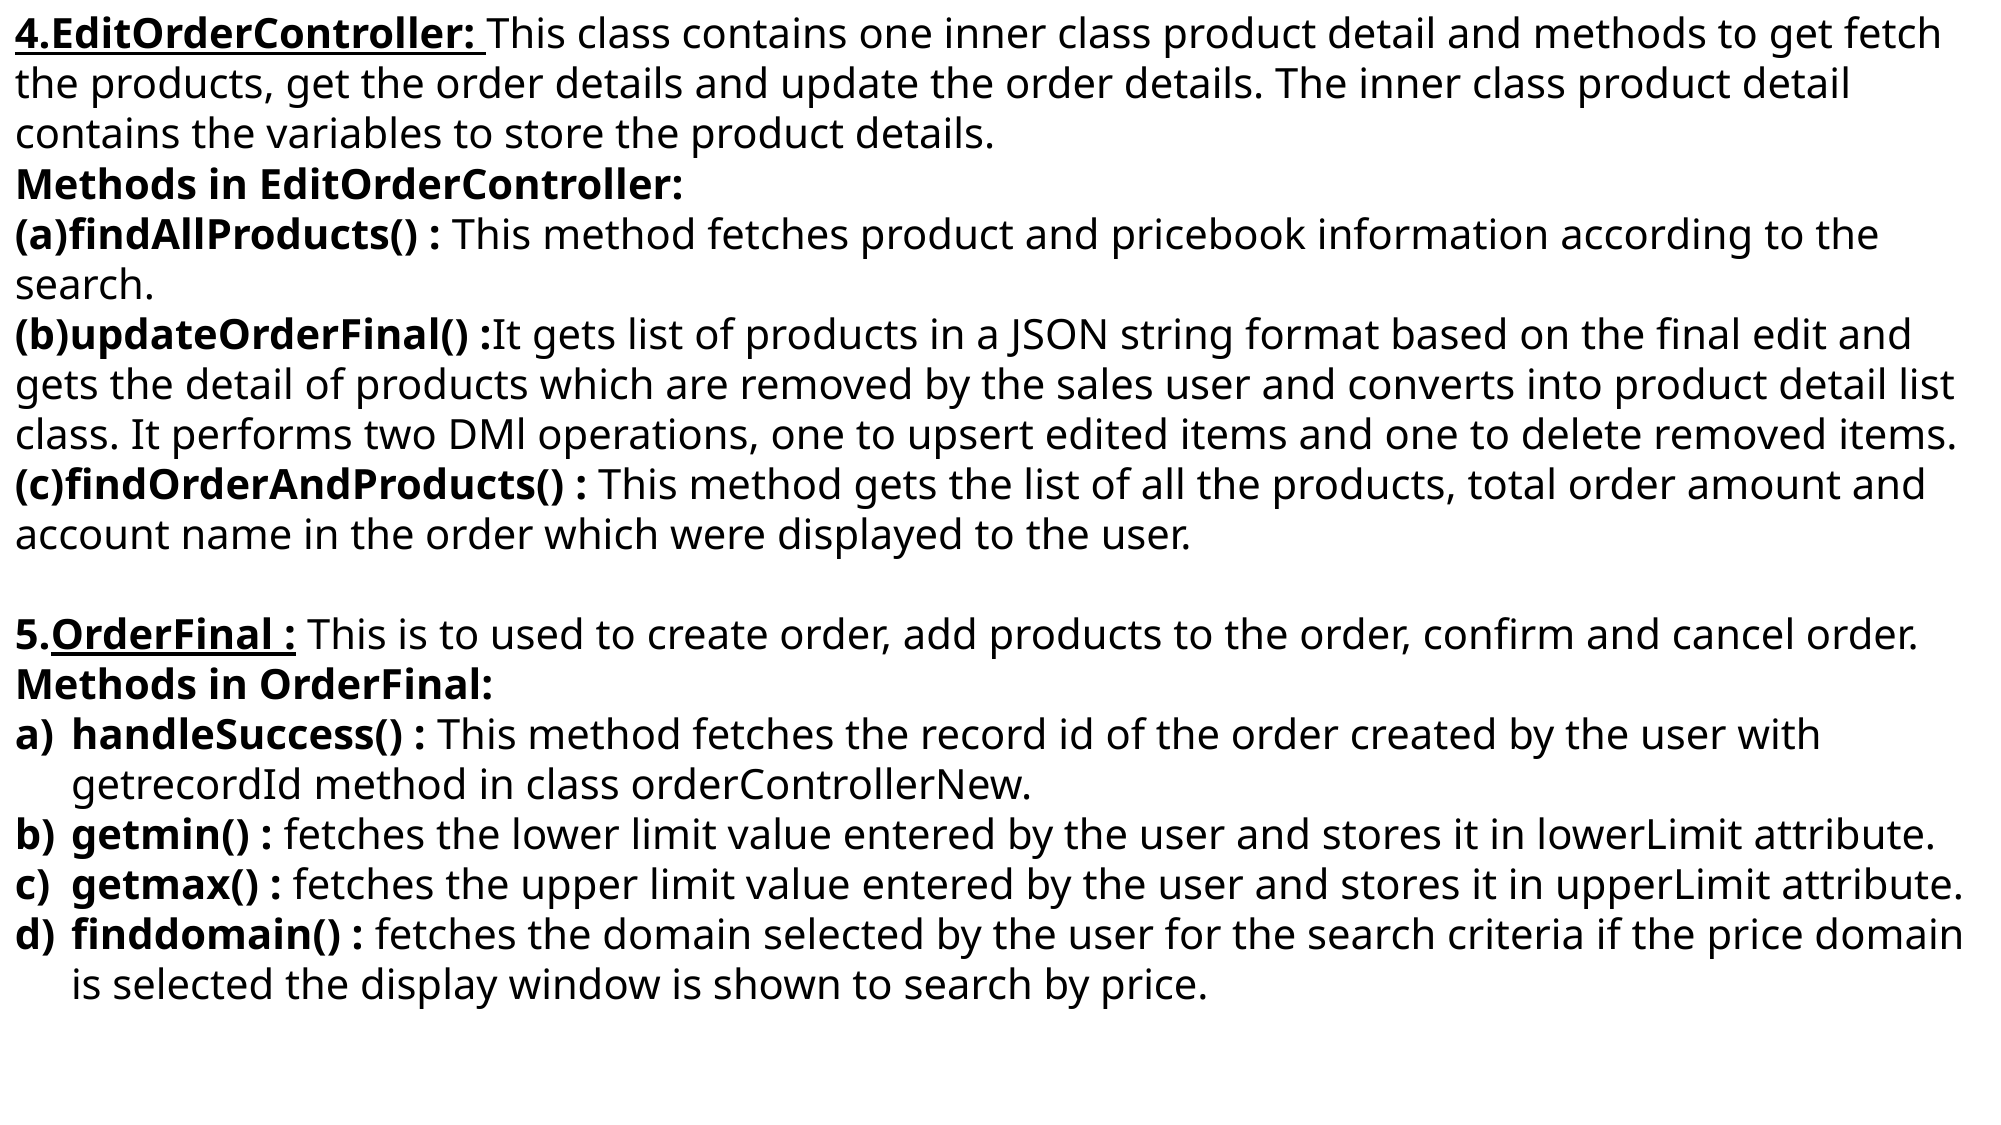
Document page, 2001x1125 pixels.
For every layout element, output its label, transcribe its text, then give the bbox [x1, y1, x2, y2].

text_box 4.EditOrderController: This class contains one inner class product detail and methods to get fetch the products, get the order details and update the order details. The inner class product detail contains the variables to store the product details. Methods in EditOrderController: findAllProducts() : This method fetches product and pricebook information according to the search. updateOrderFinal() :It gets list of products in a JSON string format based on the final edit and gets the detail of products which are removed by the sales user and converts into product detail list class. It performs two DMl operations, one to upsert edited items and one to delete removed items. findOrderAndProducts() : This method gets the list of all the products, total order amount and account name in the order which were displayed to the user. 5.OrderFinal : This is to used to create order, add products to the order, confirm and cancel order. Methods in OrderFinal: handleSuccess() : This method fetches the record id of the order created by the user with getrecordId method in class orderControllerNew. getmin() : fetches the lower limit value entered by the user and stores it in lowerLimit attribute. getmax() : fetches the upper limit value entered by the user and stores it in upperLimit attribute. finddomain() : fetches the domain selected by the user for the search criteria if the price domain is selected the display window is shown to search by price. [0, 0, 2000, 1116]
